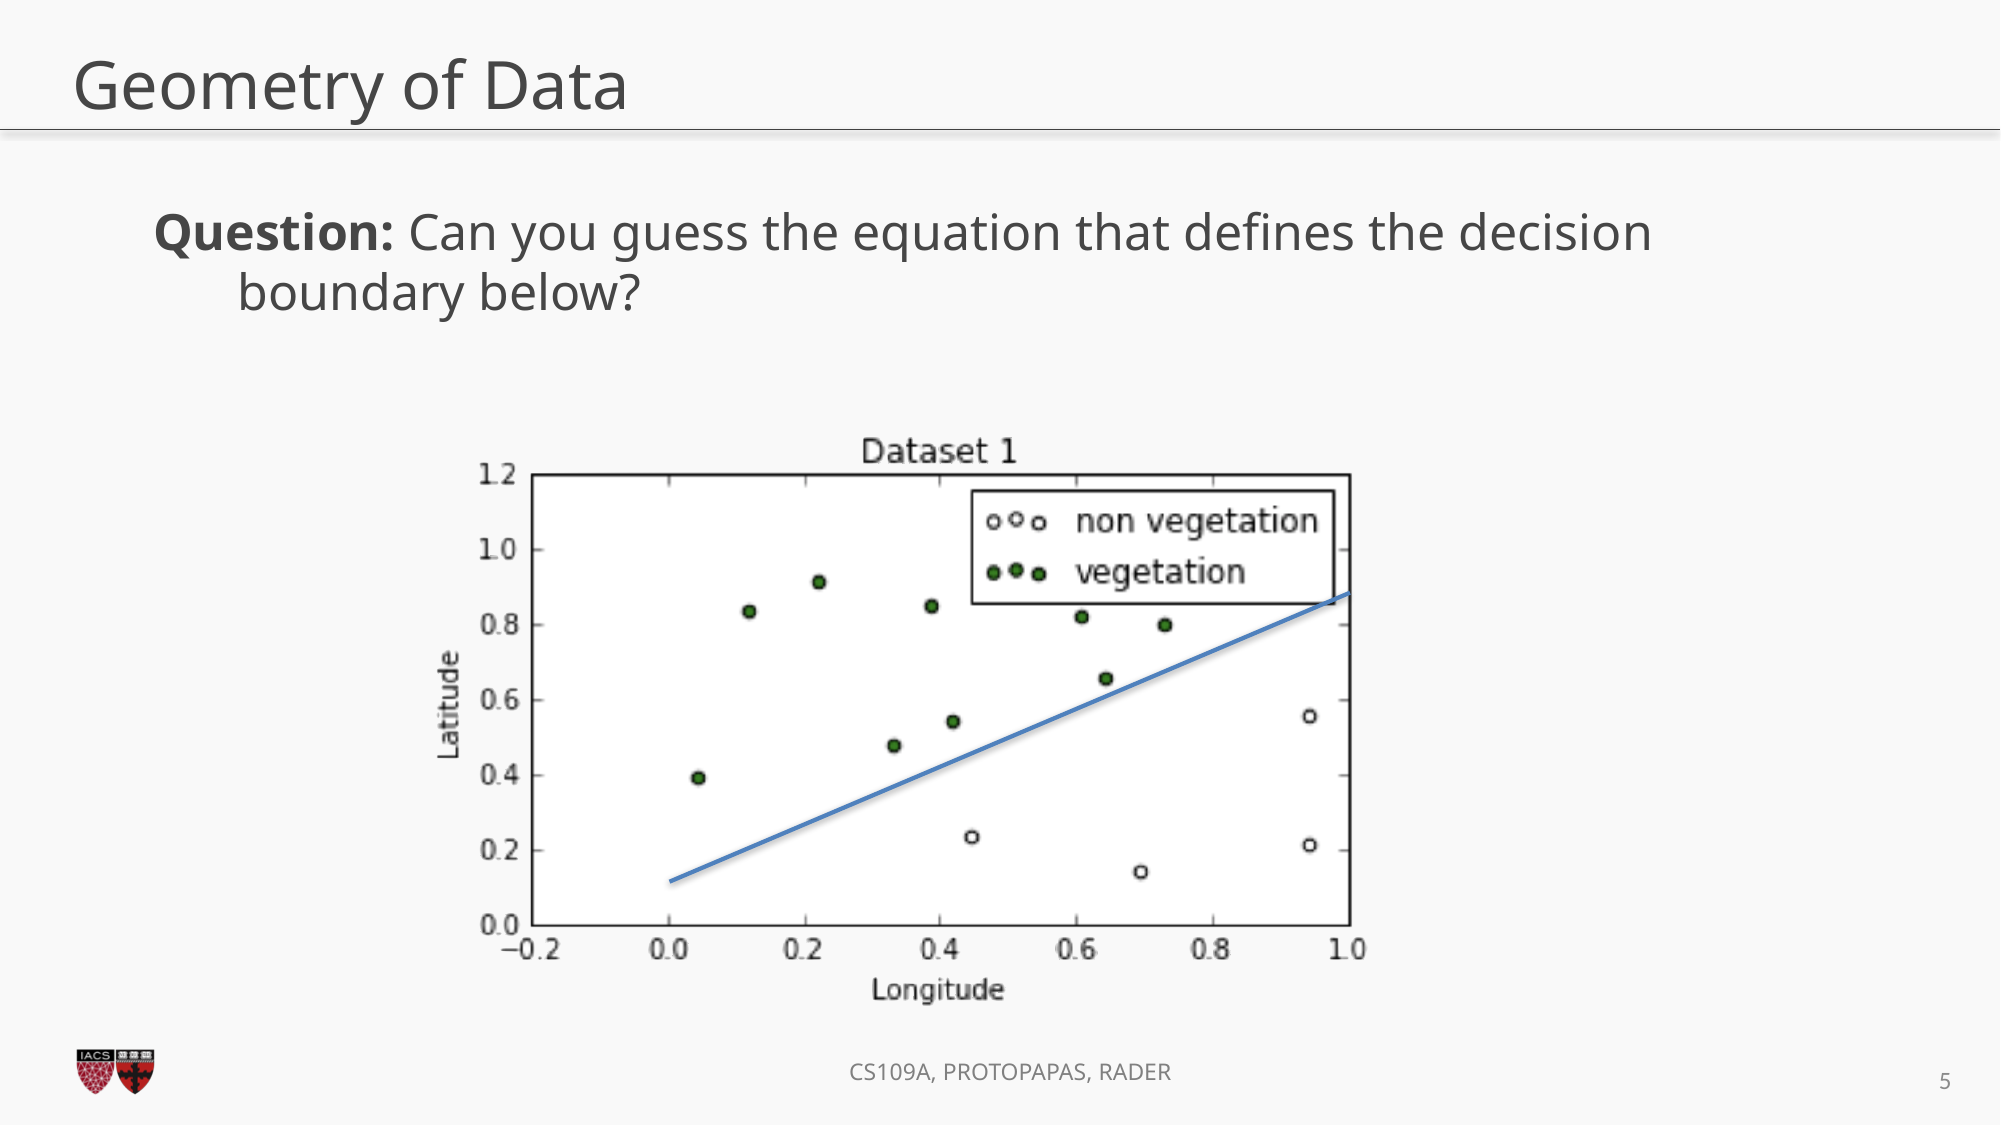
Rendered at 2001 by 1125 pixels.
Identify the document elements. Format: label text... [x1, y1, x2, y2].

picture [75, 1049, 155, 1095]
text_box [669, 592, 1351, 882]
title Geometry of Data [57, 35, 1943, 162]
picture [414, 421, 1389, 1018]
slide_number 5 [1500, 1050, 1967, 1110]
